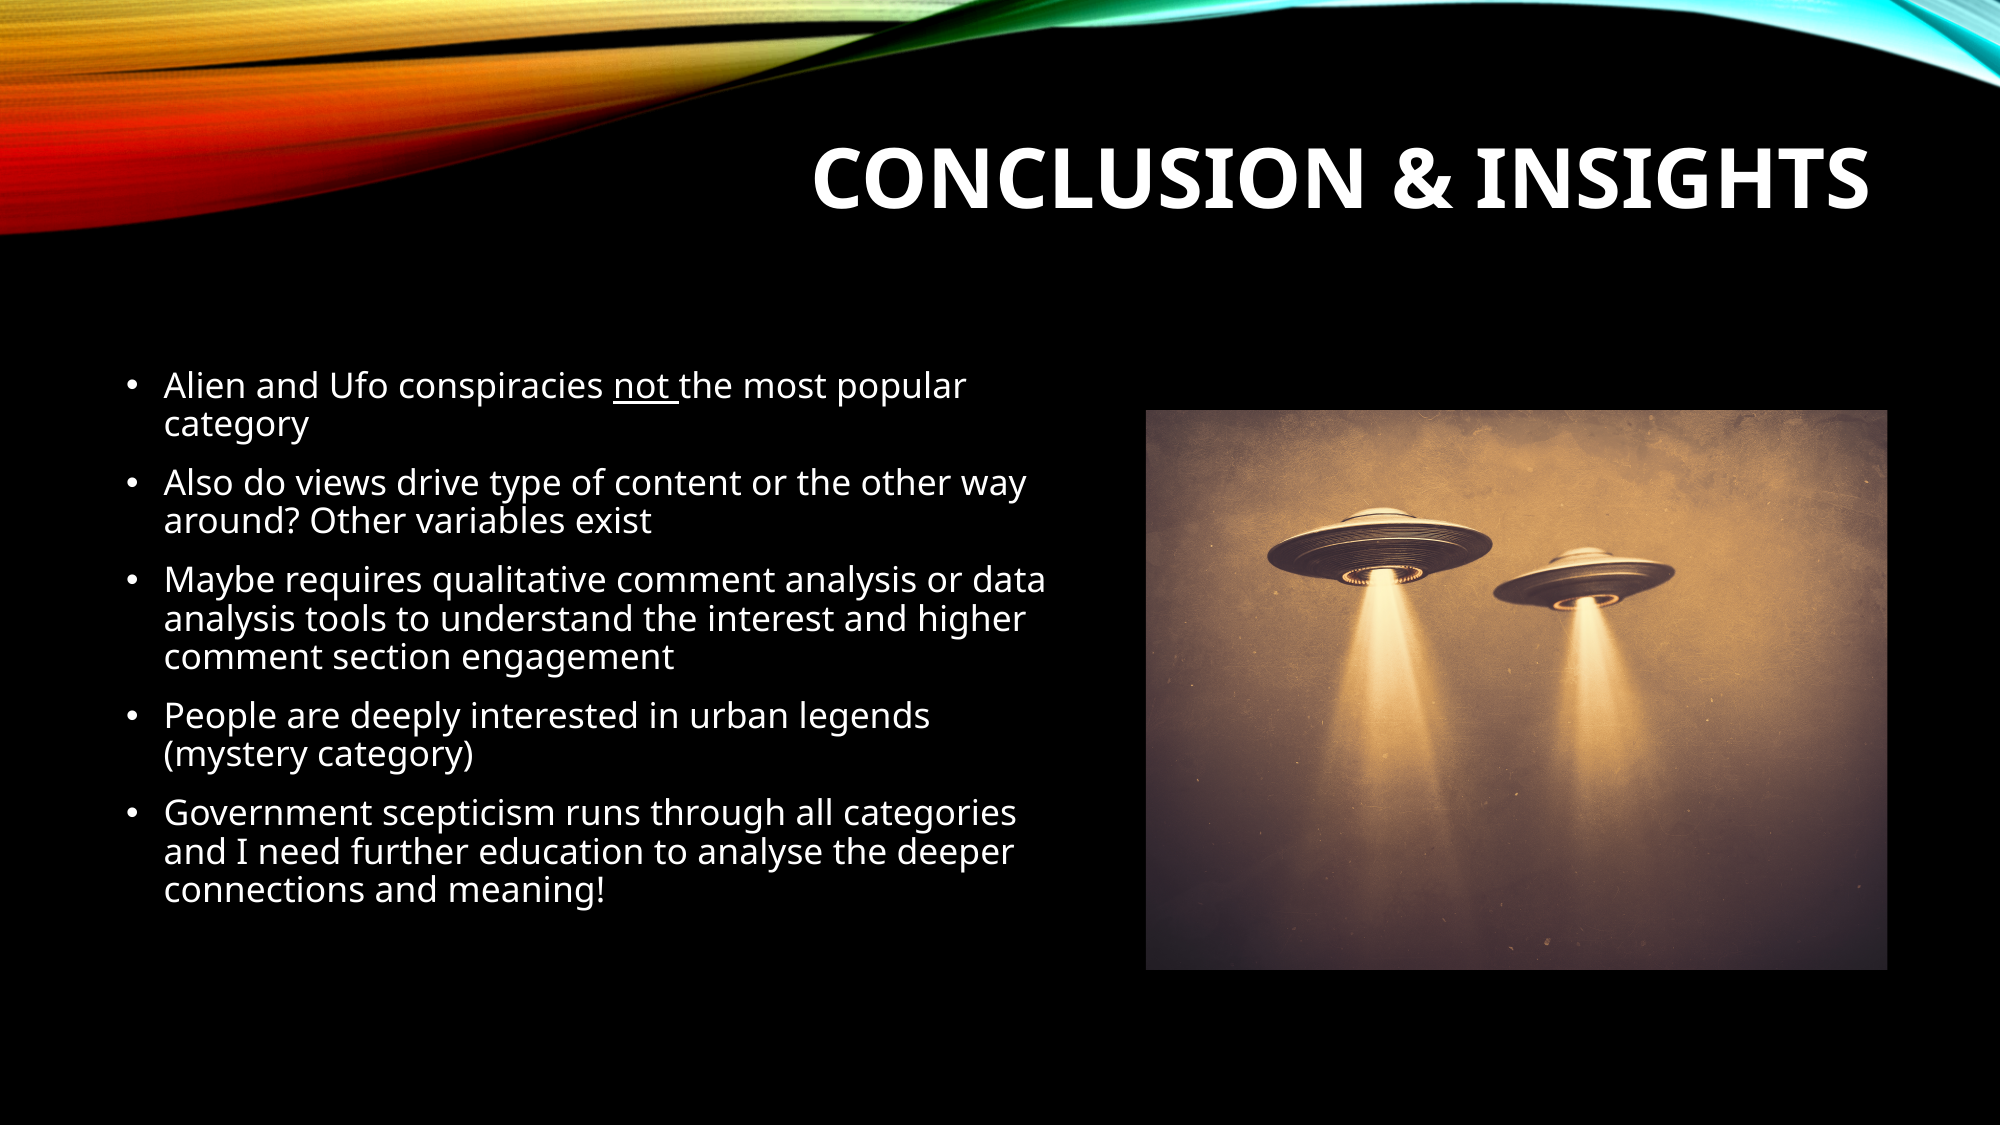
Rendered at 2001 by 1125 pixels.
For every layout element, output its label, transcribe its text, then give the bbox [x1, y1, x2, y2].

picture [0, 0, 2000, 237]
title Conclusion & Insights [474, 125, 1888, 338]
picture [1145, 410, 1888, 971]
list Alien and Ufo conspiracies not the most popular category Also do views drive type of content or the other way around? Other variables exist Maybe requires qualitative comment analysis or data analysis tools to understand the interest and higher comment section engagement People are deeply interested in urban legends (mystery category) Government scepticism runs through all categories and I need further education to analyse the deeper connections and meaning! [111, 360, 1066, 1021]
